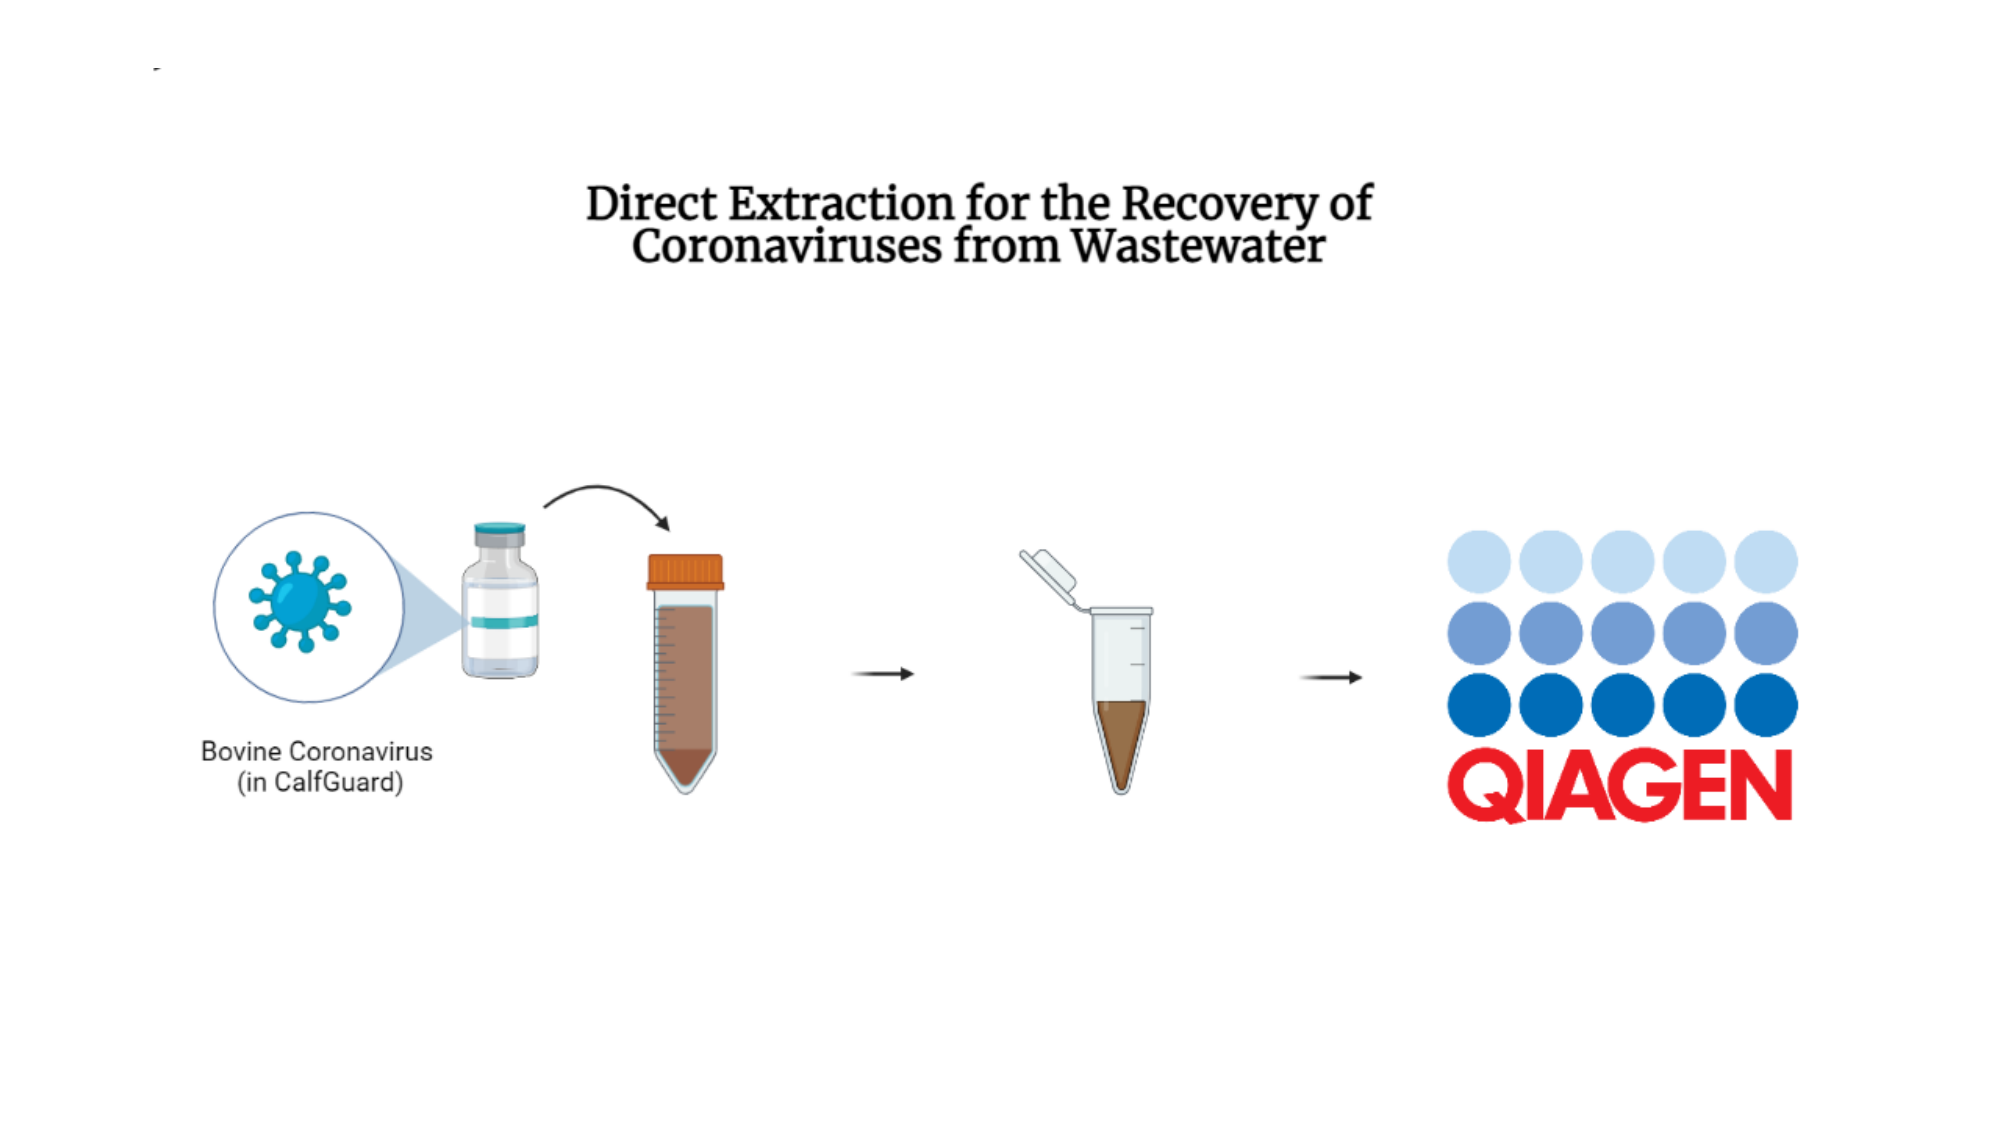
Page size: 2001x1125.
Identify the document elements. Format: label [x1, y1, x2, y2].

picture [99, 68, 1900, 1056]
